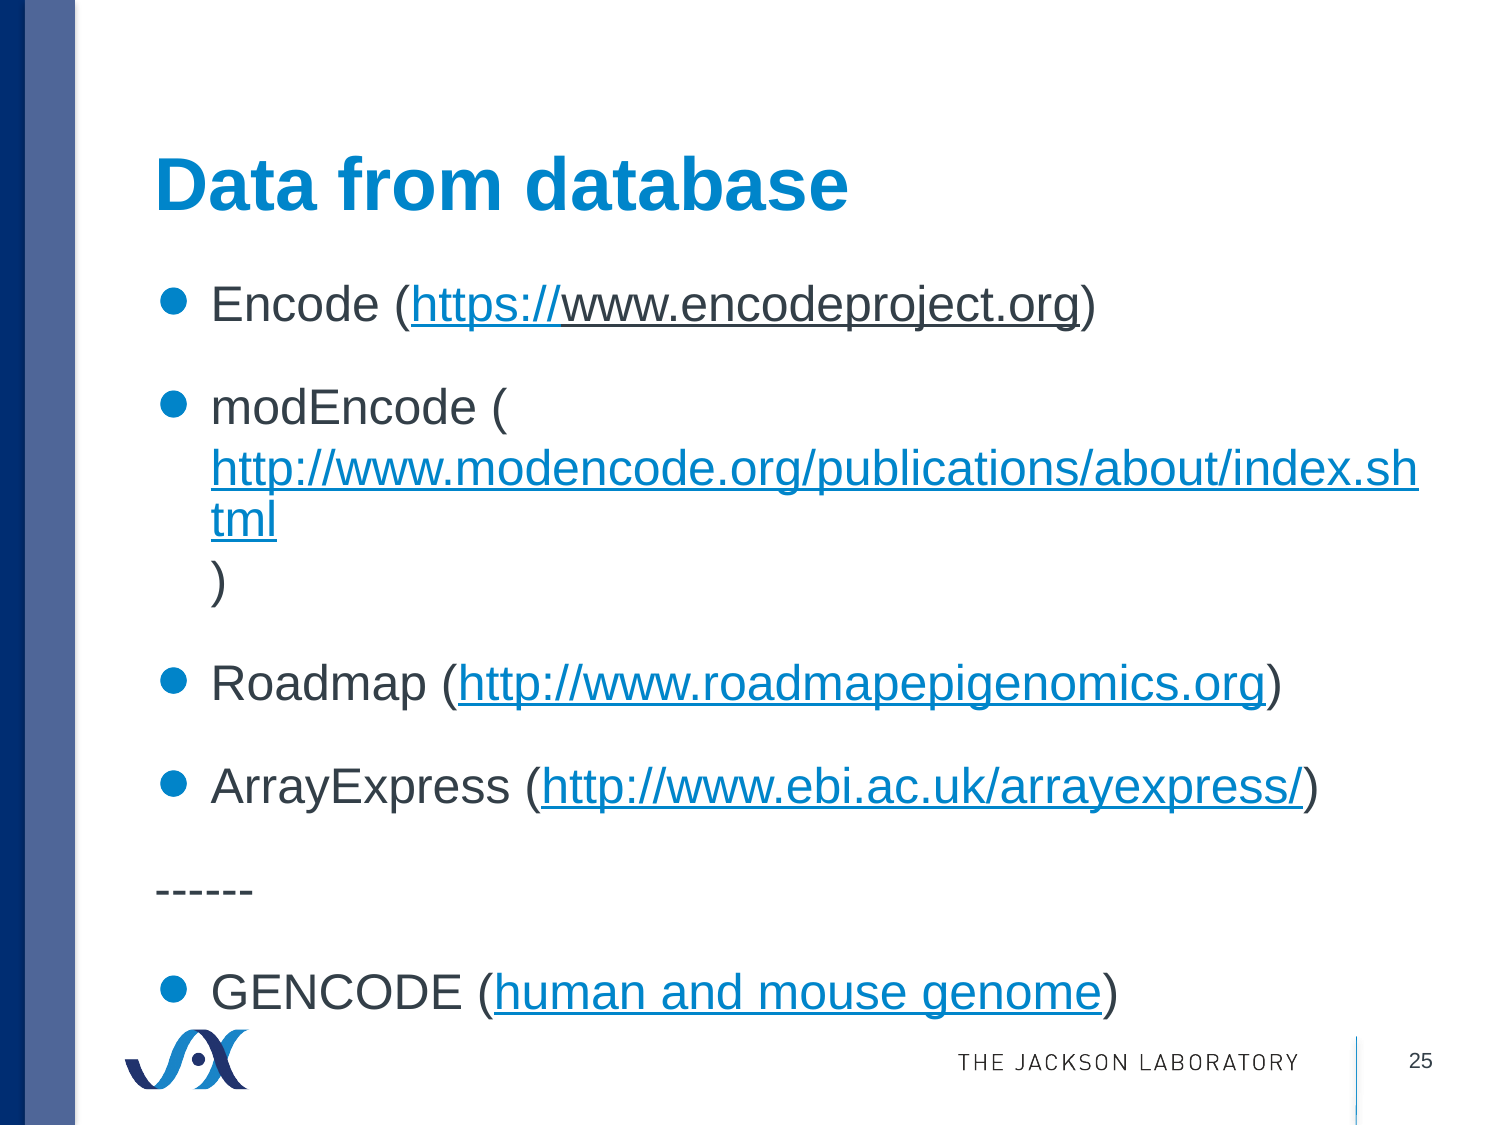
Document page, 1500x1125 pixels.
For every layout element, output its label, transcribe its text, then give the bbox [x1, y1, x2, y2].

list Encode (https://www.encodeproject.org) modEncode (http://www.modencode.org/publications/about/index.shtml) Roadmap (http://www.roadmapepigenomics.org) ArrayExpress (http://www.ebi.ac.uk/arrayexpress/) ------ GENCODE (human and mouse genome) [154, 262, 1448, 950]
title Data from database [154, 45, 1448, 233]
picture [154, 281, 193, 321]
picture [154, 764, 193, 803]
picture [154, 661, 193, 700]
slide_number 25 [1097, 1030, 1448, 1091]
picture [110, 1011, 268, 1106]
picture [957, 1051, 1097, 1076]
picture [154, 384, 193, 424]
picture [154, 969, 193, 1009]
